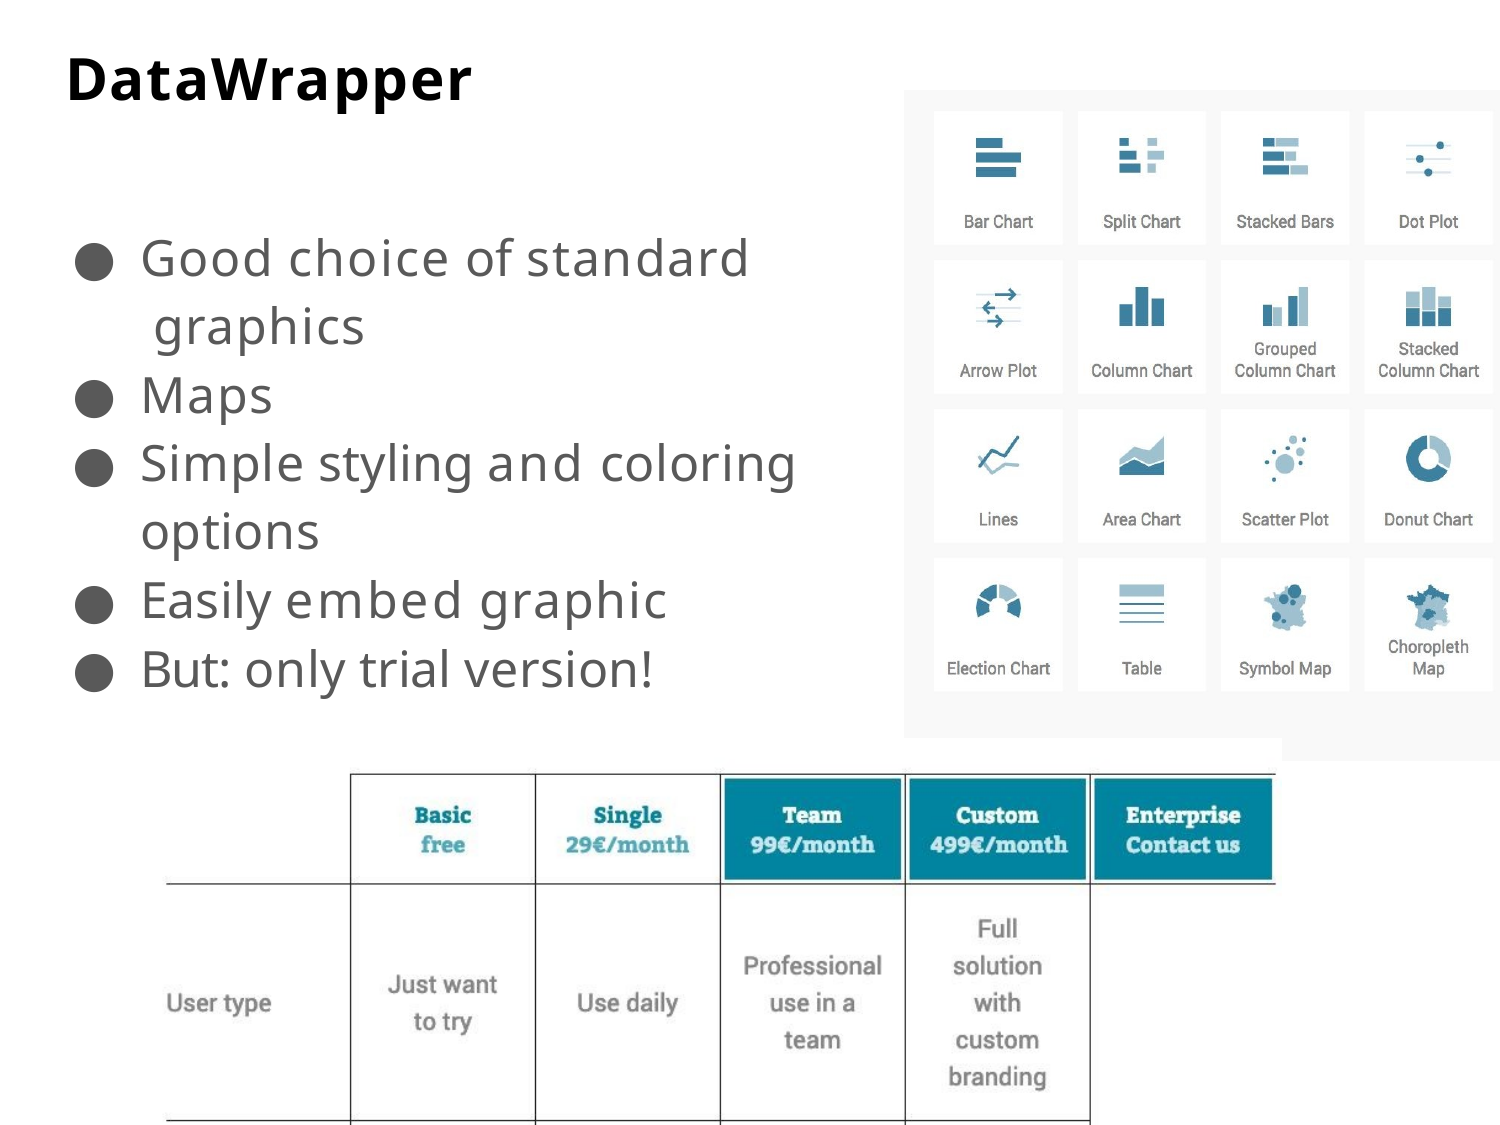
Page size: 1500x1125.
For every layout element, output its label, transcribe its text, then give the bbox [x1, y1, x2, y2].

text_box Good choice of standard graphics Maps Simple styling and coloring options Easily embed graphic But: only trial version! [70, 215, 138, 698]
title DataWrapper [63, 40, 480, 231]
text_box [143, 89, 1500, 1125]
